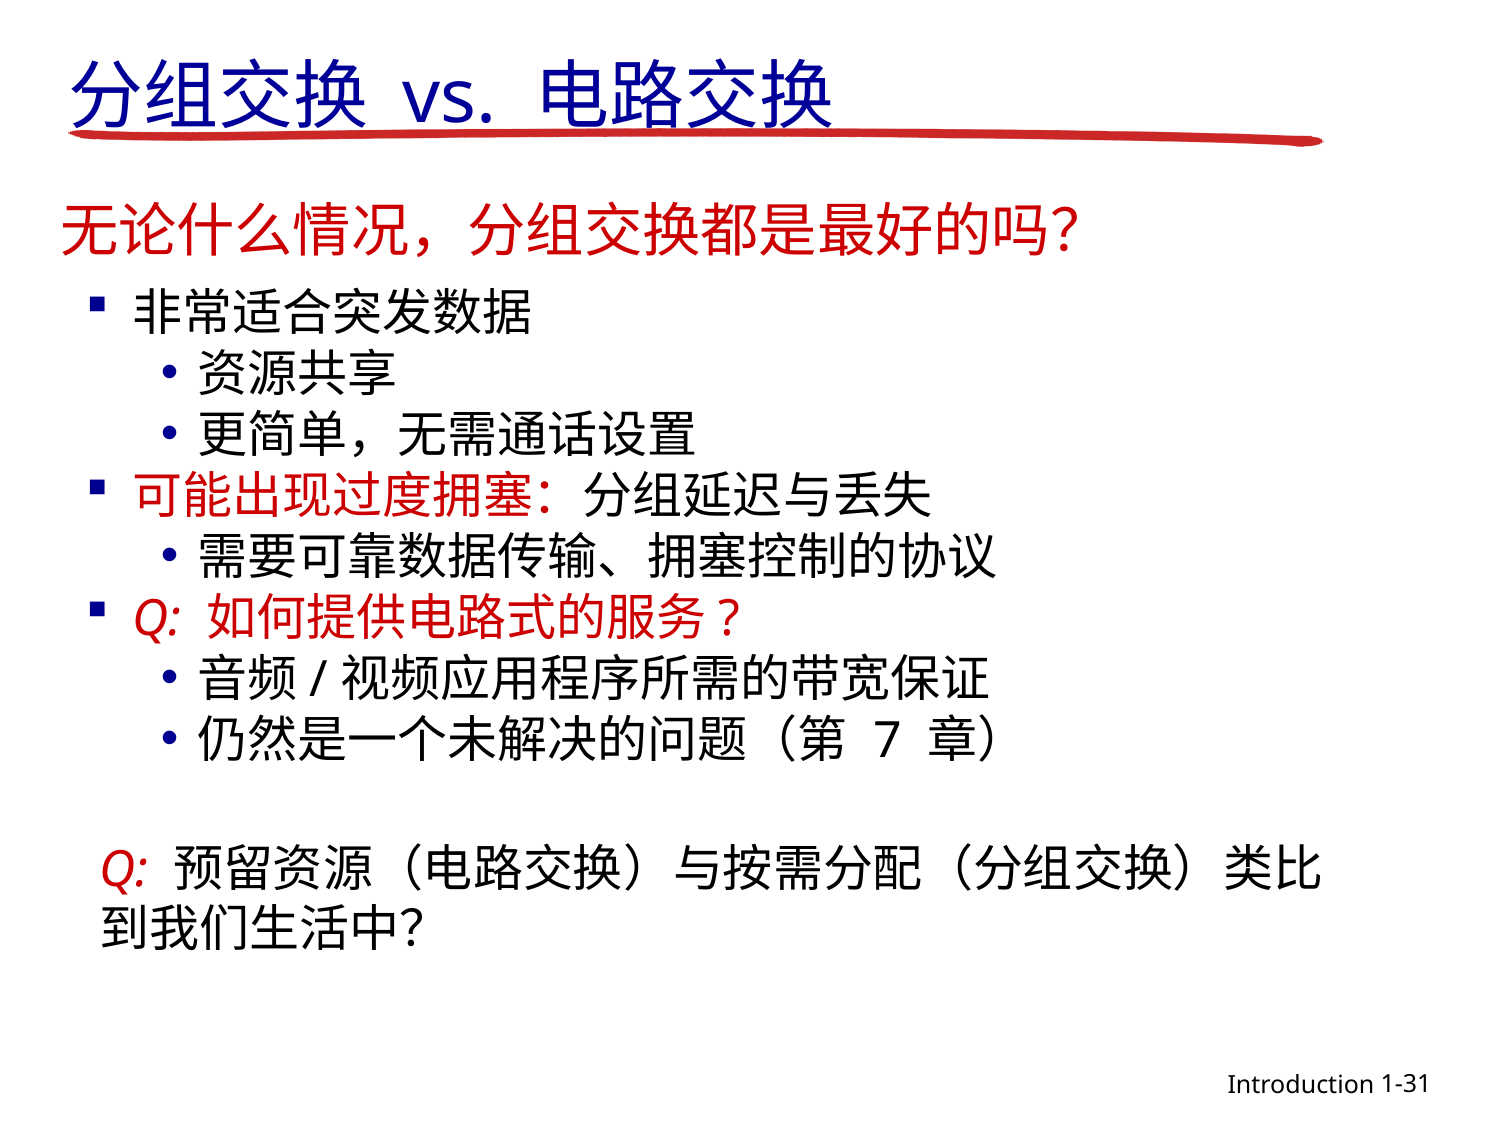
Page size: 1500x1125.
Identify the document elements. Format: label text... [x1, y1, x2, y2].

picture [62, 123, 1338, 153]
text_box 分组交换 vs. 电路交换 [53, 29, 1366, 156]
footer Introduction [914, 1060, 1391, 1109]
slide_number 1-31 [1365, 1059, 1477, 1106]
text_box Q: 预留资源（电路交换）与按需分配（分组交换）类比到我们生活中？ [84, 828, 1350, 964]
list 非常适合突发数据 资源共享 更简单，无需通话设置 可能出现过度拥塞：分组延迟与丢失 需要可靠数据传输、拥塞控制的协议 Q: 如何提供电路式的服务? 音频/视频应用程序所需的带宽保证 仍然是一个未解决的问题（第 7 章） [70, 282, 1416, 1046]
list 无论什么情况，分组交换都是最好的吗？ [44, 196, 1296, 297]
